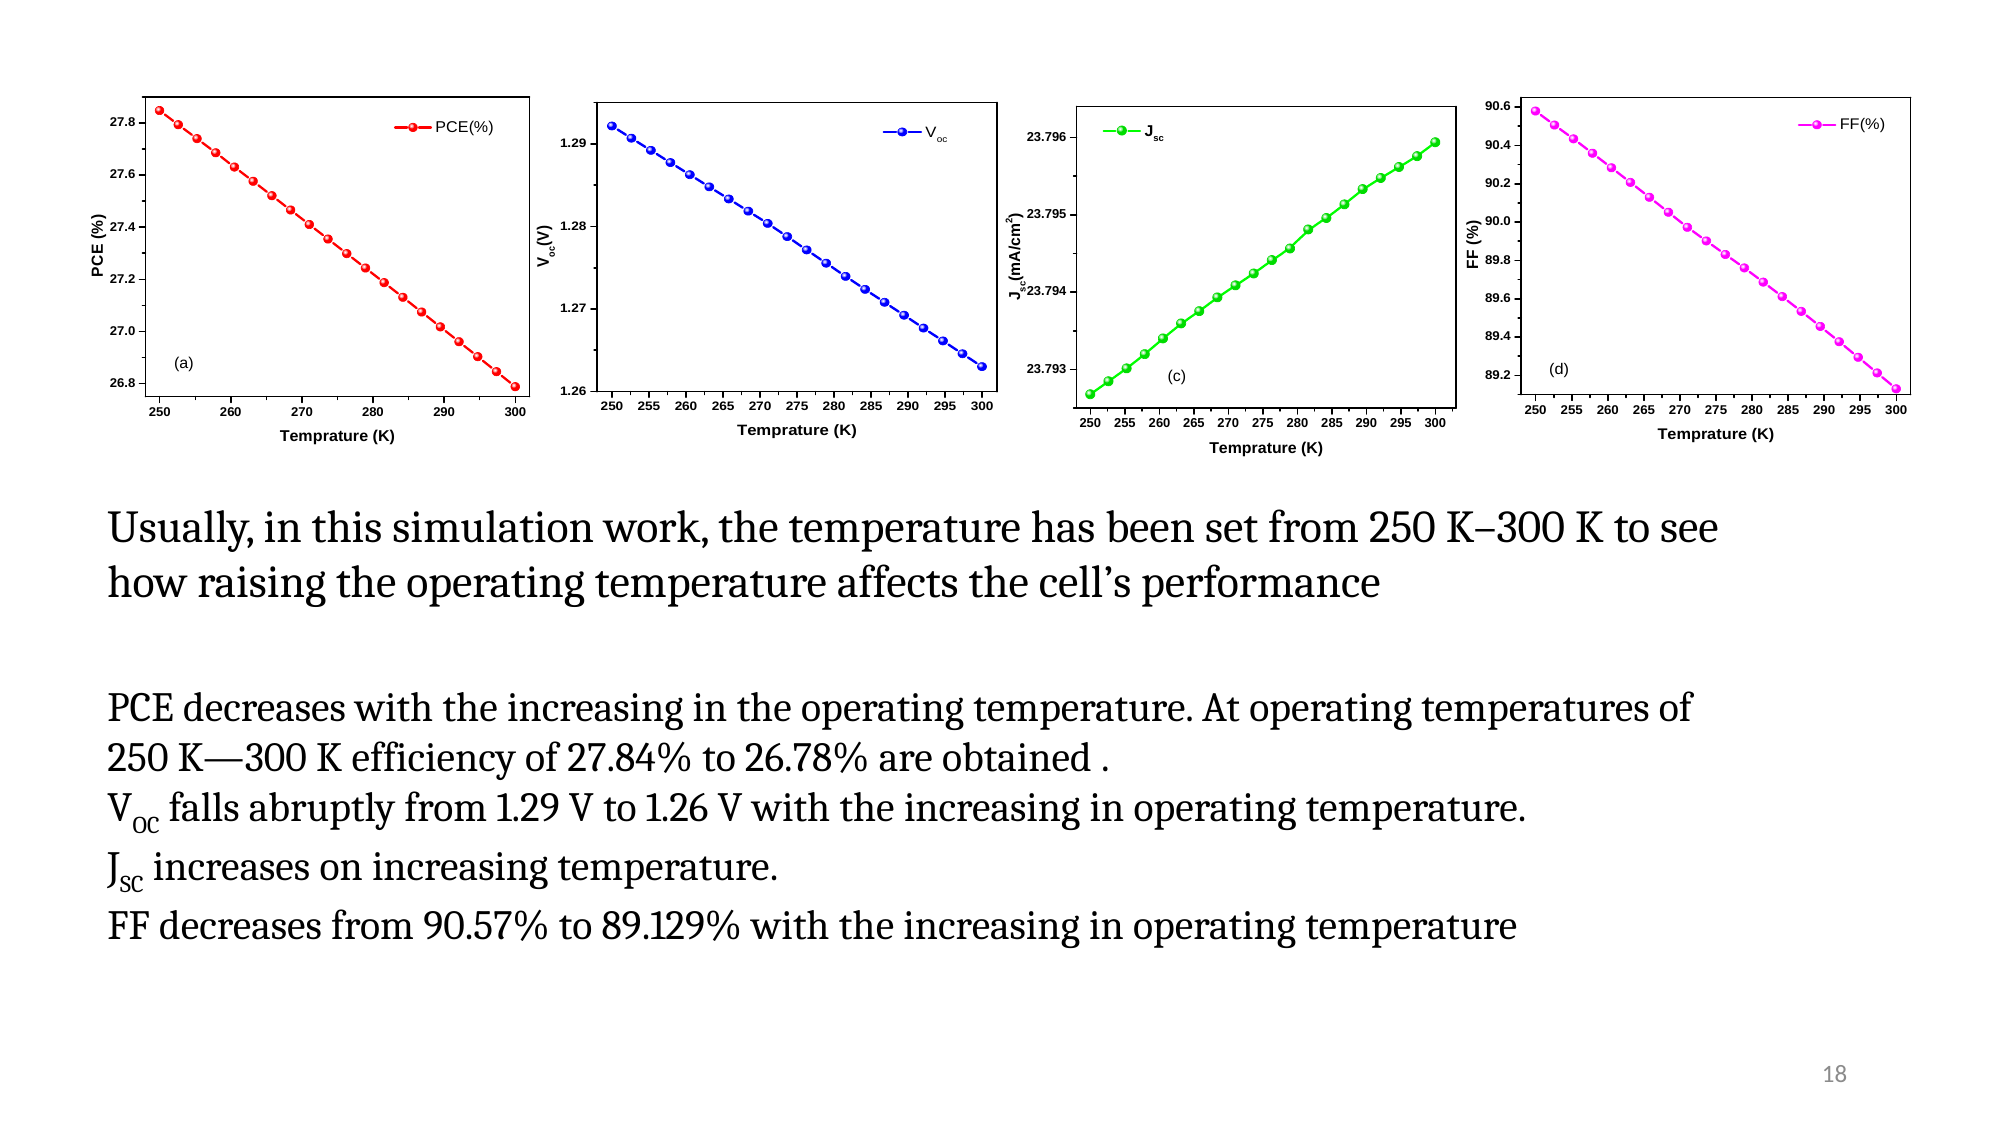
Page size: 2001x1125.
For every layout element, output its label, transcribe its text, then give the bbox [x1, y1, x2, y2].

text_box Usually, in this simulation work, the temperature has been set from 250 K–300 K to see how raising the operating temperature affects the cell’s performance [92, 489, 1785, 614]
picture [76, 84, 1928, 479]
slide_number 18 [1412, 1042, 1863, 1103]
text_box PCE decreases with the increasing in the operating temperature. At operating temperatures of 250 K—300 K efficiency of 27.84% to 26.78% are obtained . VOC falls abruptly from 1.29 V to 1.26 V with the increasing in operating temperature. JSC increases on increasing temperature. FF decreases from 90.57% to 89.129% with the increasing in operating temperature [92, 672, 1937, 1000]
